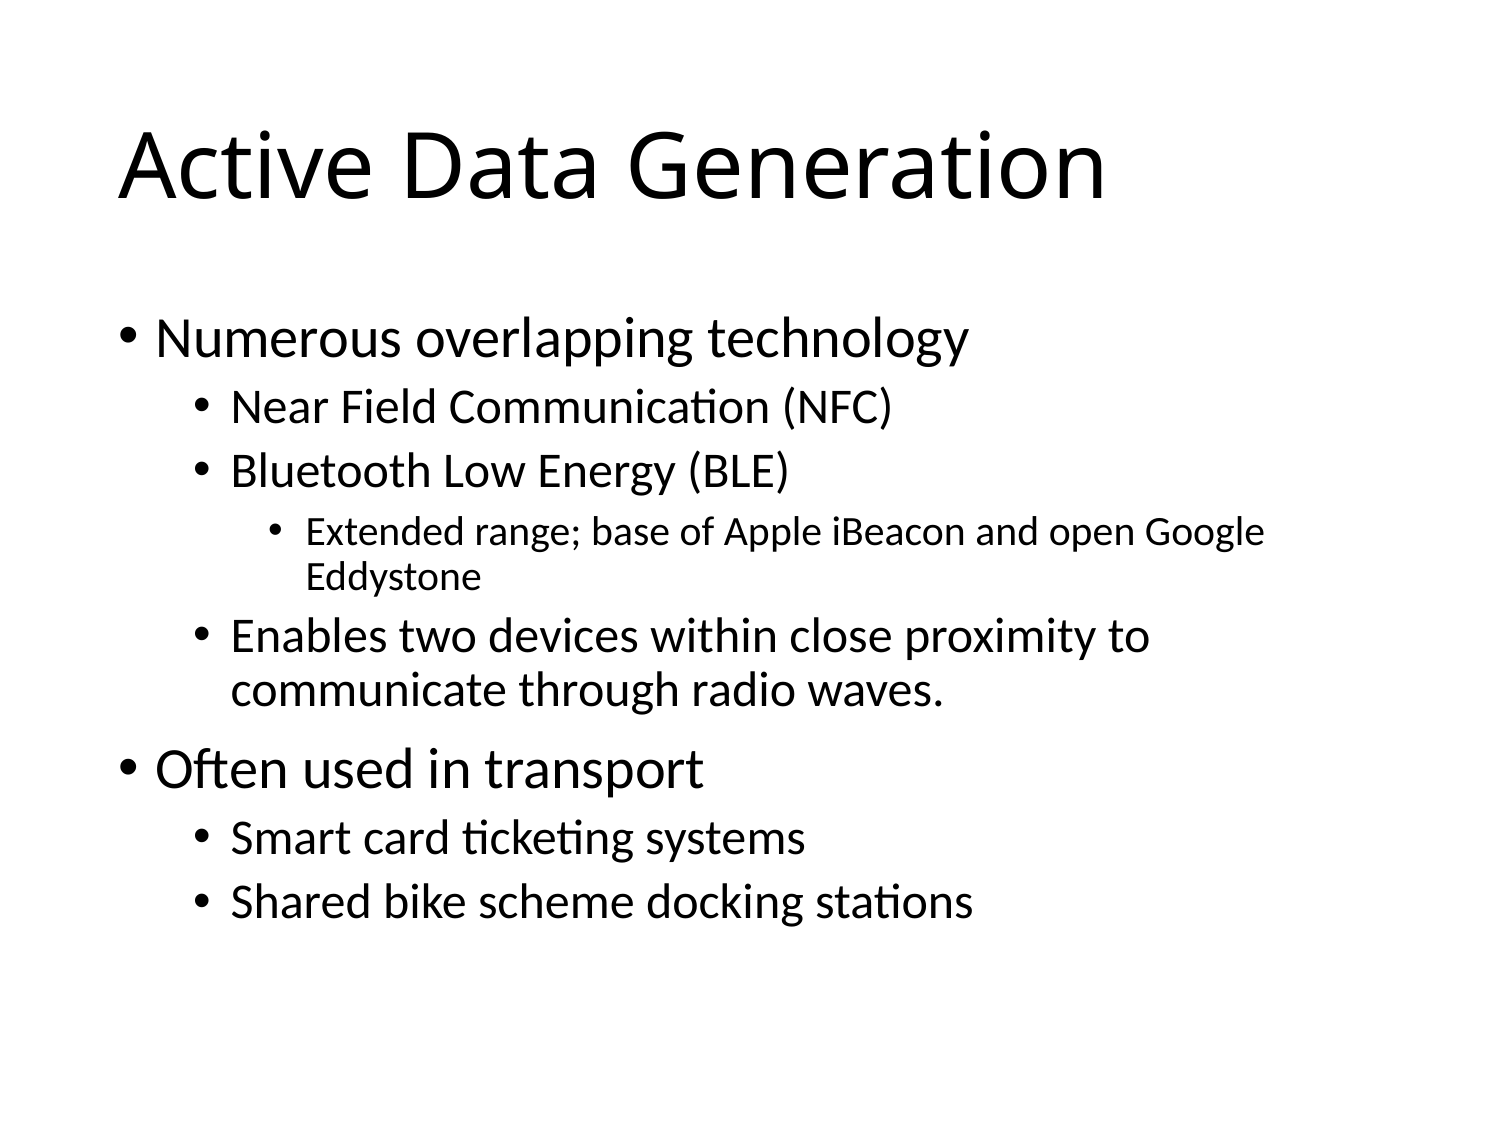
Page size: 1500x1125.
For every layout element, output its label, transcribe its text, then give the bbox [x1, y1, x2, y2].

list Numerous overlapping technology Near Field Communication (NFC) Bluetooth Low Energy (BLE) Extended range; base of Apple iBeacon and open Google Eddystone Enables two devices within close proximity to communicate through radio waves. Often used in transport Smart card ticketing systems Shared bike scheme docking stations [103, 299, 1397, 1014]
title Active Data Generation [103, 59, 1397, 278]
